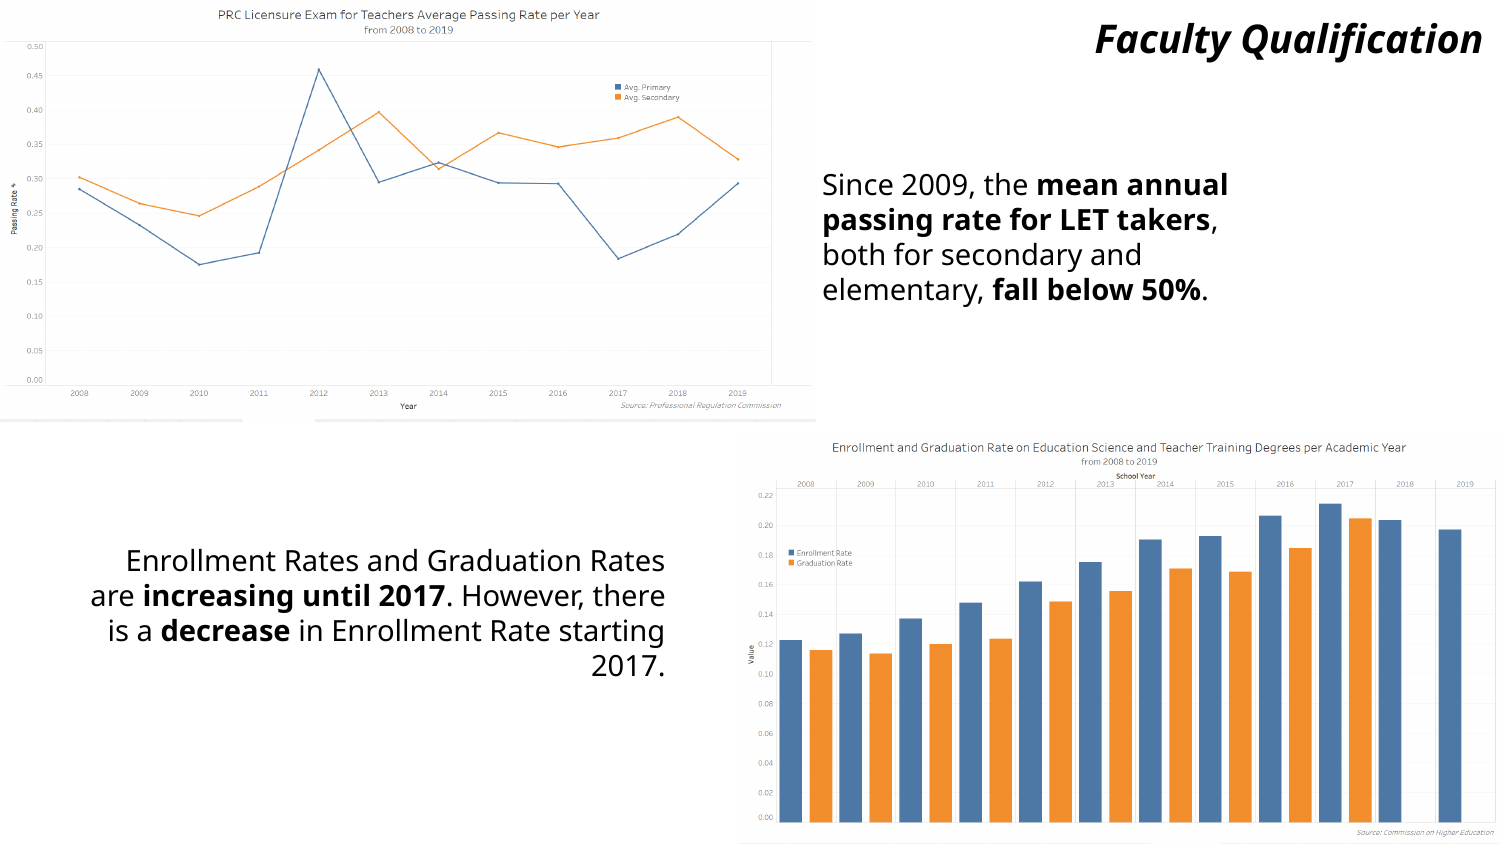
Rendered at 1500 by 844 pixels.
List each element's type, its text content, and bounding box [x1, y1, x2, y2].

text_box Since 2009, the mean annual passing rate for LET takers, both for secondary and elementary, fall below 50%. [821, 151, 1300, 333]
picture [737, 432, 1500, 844]
picture [0, 0, 817, 423]
title Faculty Qualification [908, 0, 1499, 93]
text_box Enrollment Rates and Graduation Rates are increasing until 2017. However, there is a decrease in Enrollment Rate starting 2017. [69, 527, 681, 709]
